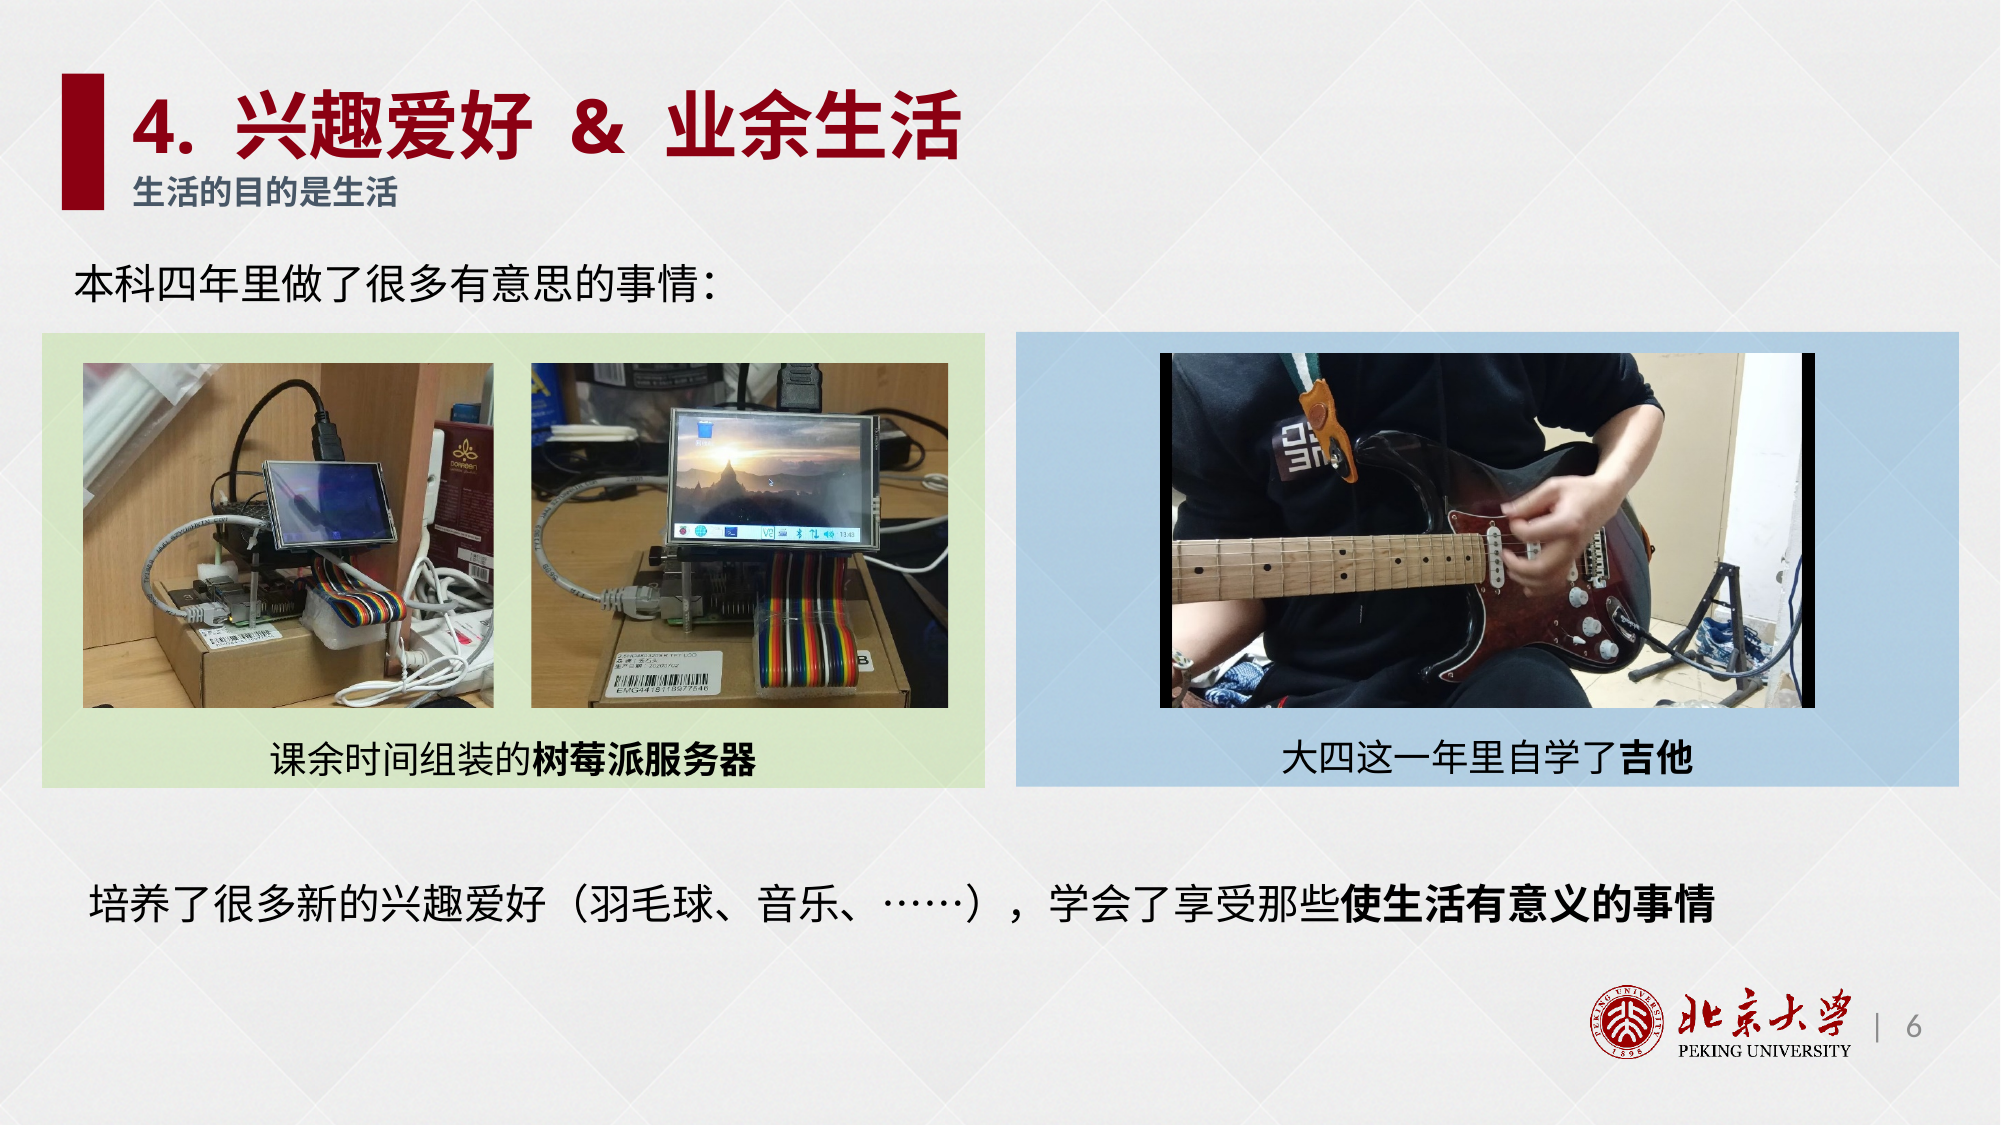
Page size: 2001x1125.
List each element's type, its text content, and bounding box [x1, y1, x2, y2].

text_box 本科四年里做了很多有意思的事情： [58, 240, 1912, 315]
text_box 大四这一年里自学了吉他 [1016, 331, 1959, 787]
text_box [61, 70, 1838, 220]
slide_number 6 [1487, 994, 1938, 1054]
text_box 课余时间组装的树莓派服务器 [42, 333, 985, 788]
text_box 培养了很多新的兴趣爱好（羽毛球、音乐、……），学会了享受那些使生活有意义的事情 [73, 860, 1927, 935]
picture [0, 0, 2001, 1125]
